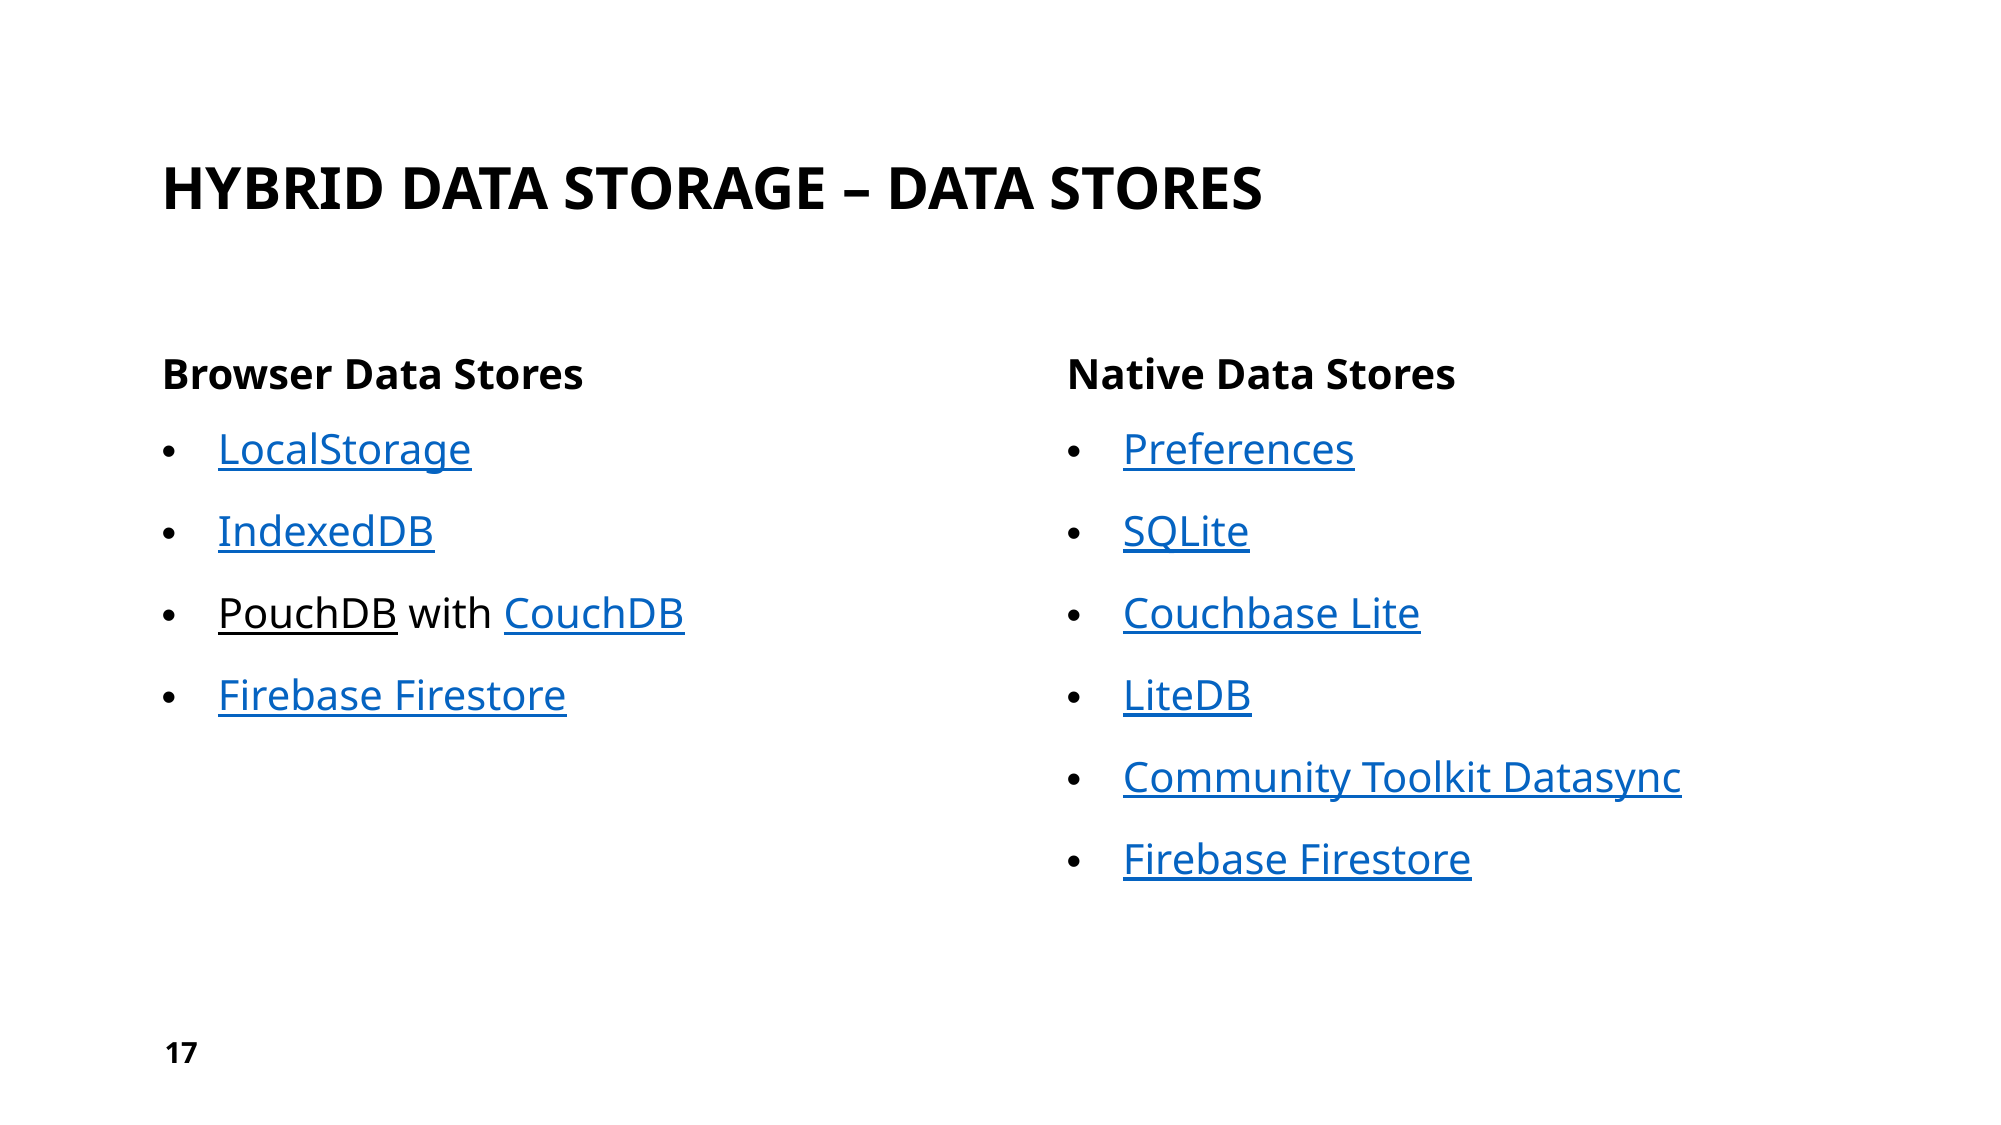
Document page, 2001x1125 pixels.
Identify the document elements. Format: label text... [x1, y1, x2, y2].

title Hybrid Data Storage – Data Stores [146, 11, 1854, 230]
list Native Data Stores Preferences SQLite Couchbase Lite LiteDB Community Toolkit Datasync Firebase Firestore [1051, 340, 1854, 946]
list Browser Data Stores LocalStorage IndexedDB PouchDB with CouchDB Firebase Firestore [146, 340, 949, 946]
slide_number 17 [149, 1024, 588, 1085]
